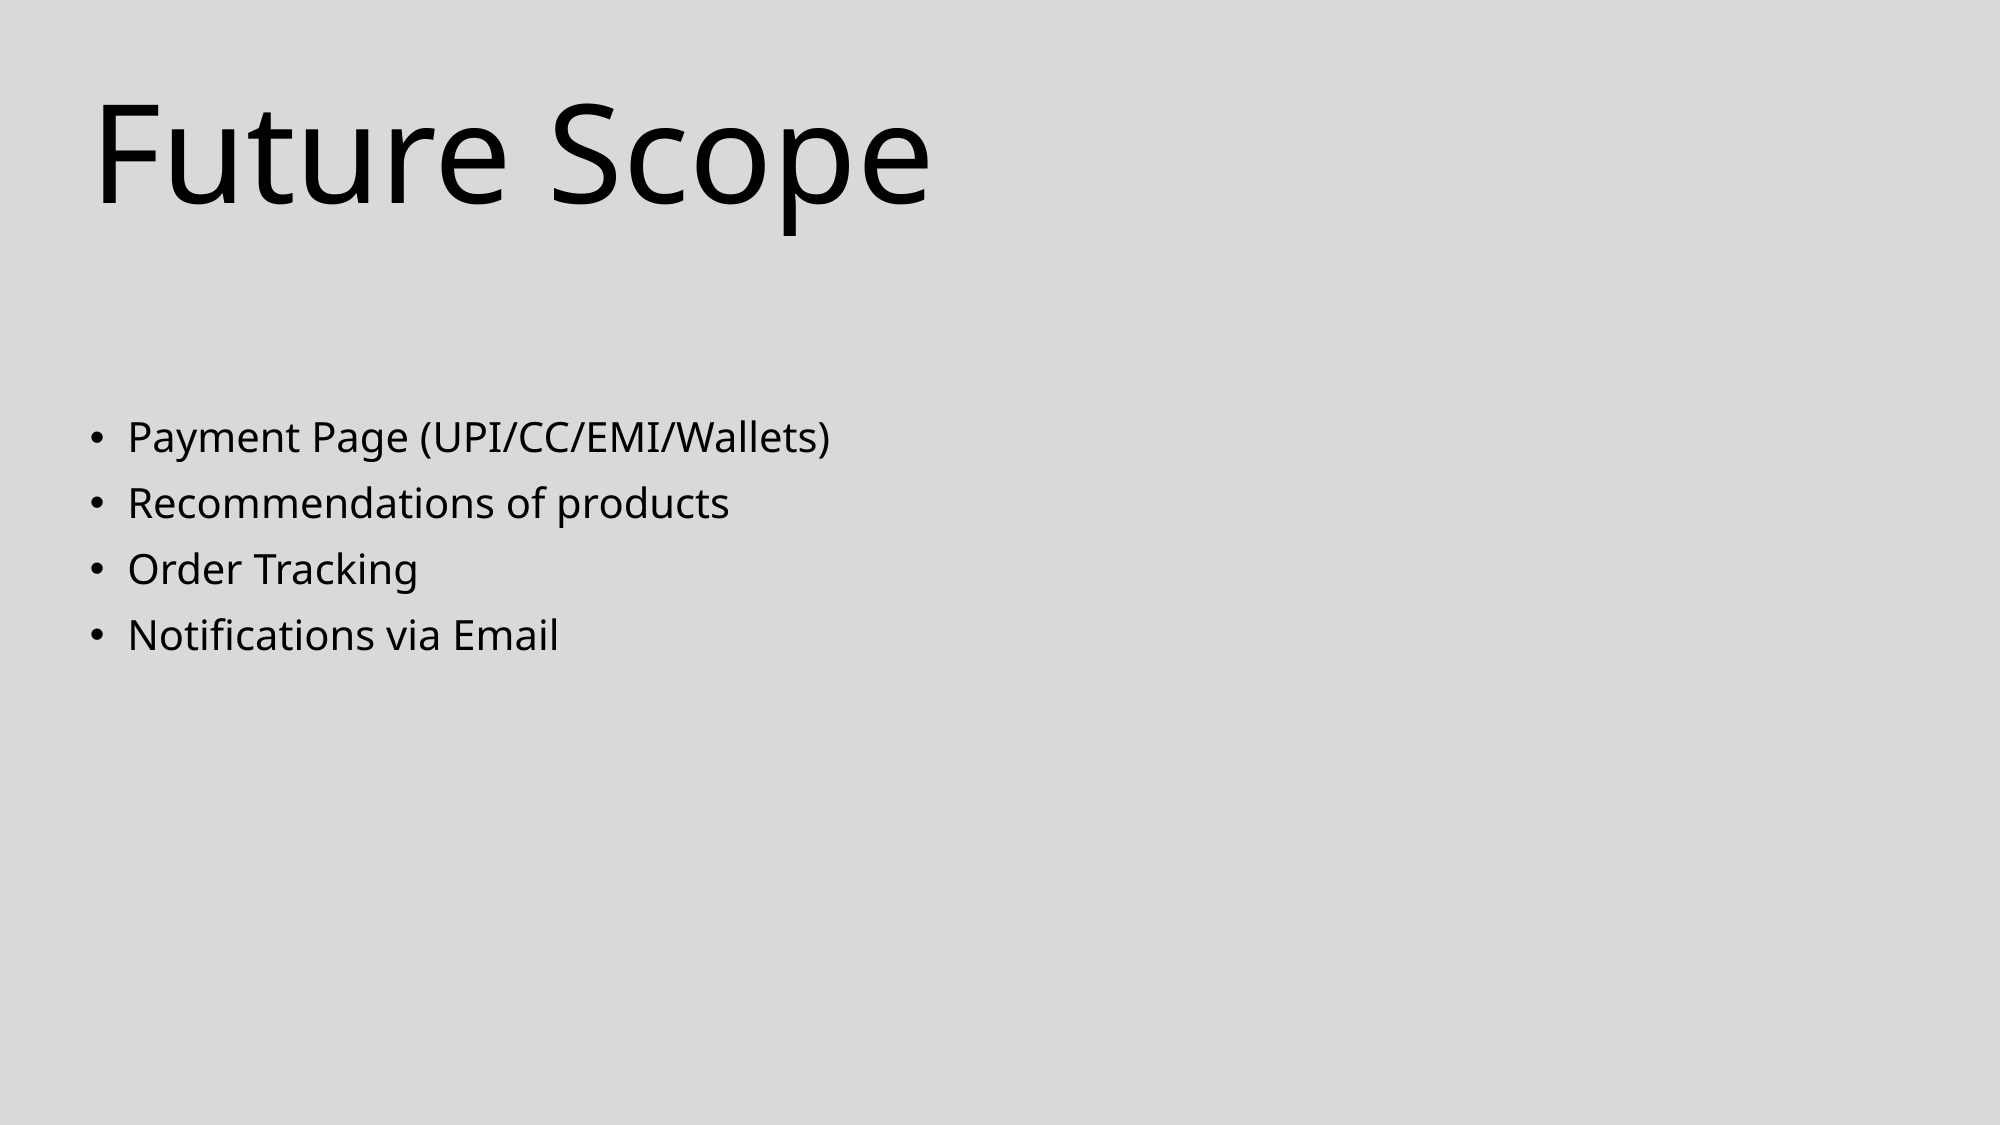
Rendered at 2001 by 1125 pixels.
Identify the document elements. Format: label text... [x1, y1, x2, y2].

text_box Payment Page (UPI/CC/EMI/Wallets) Recommendations of products Order Tracking Notifications via Email [75, 416, 1157, 975]
text_box Future Scope [75, 89, 1300, 278]
